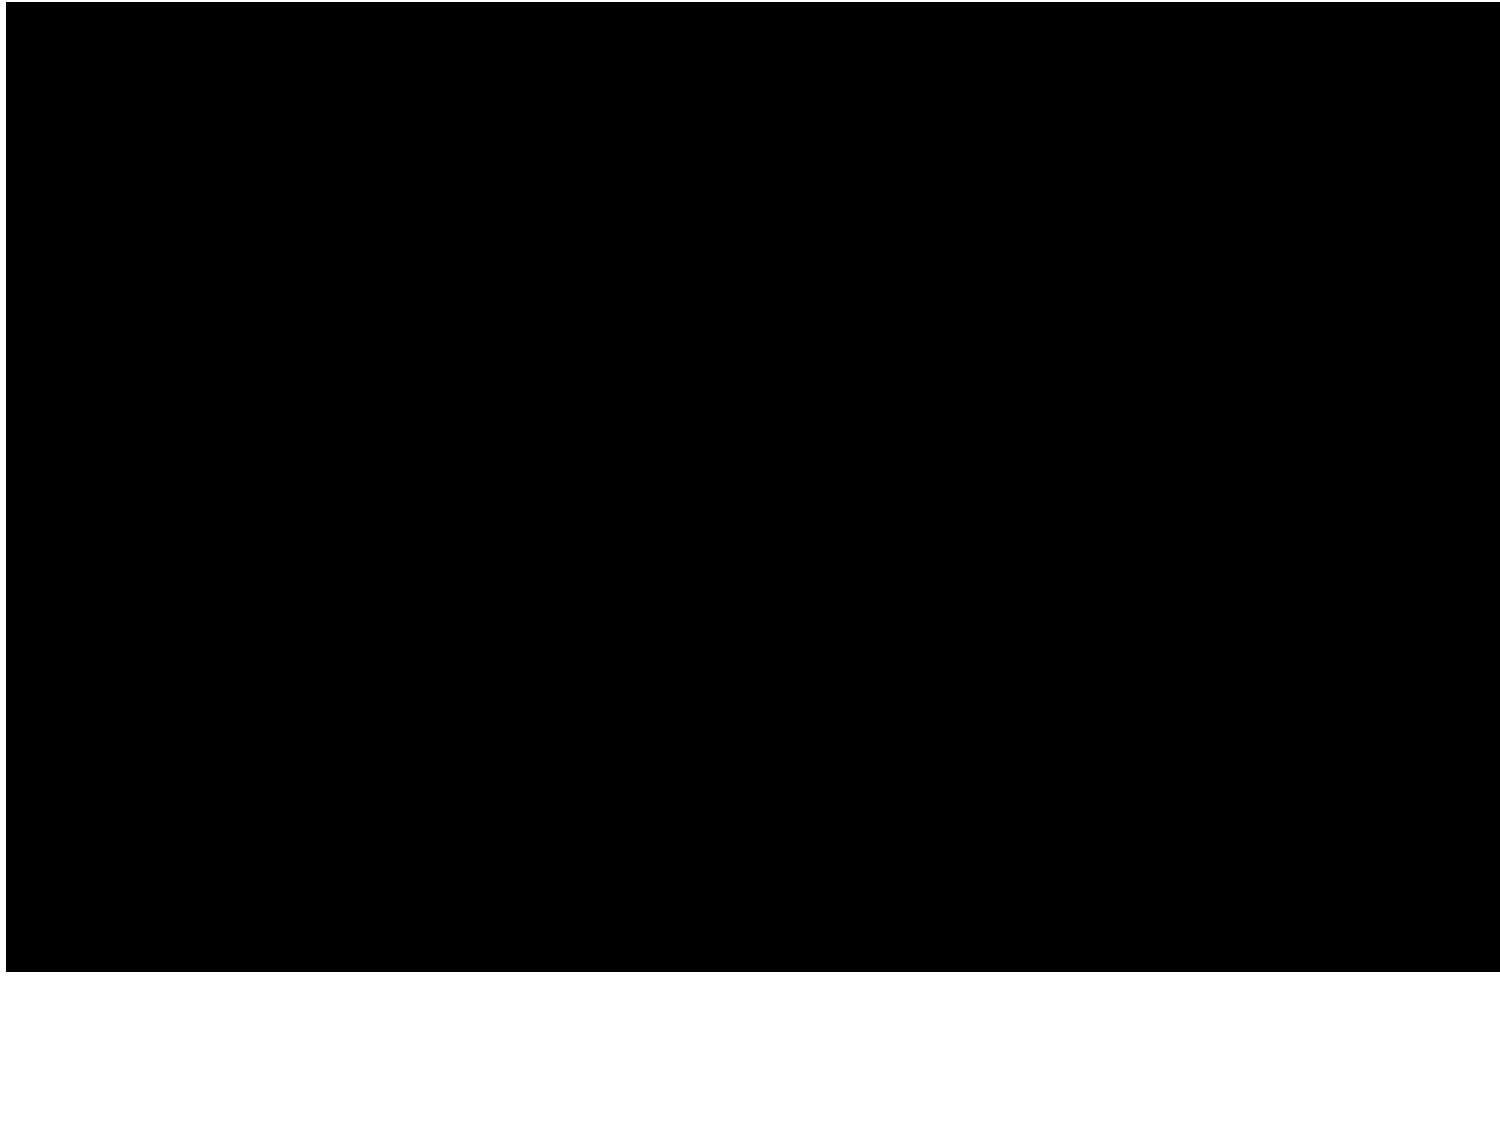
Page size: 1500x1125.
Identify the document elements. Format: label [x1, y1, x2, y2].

text_box [5, 1, 1500, 973]
